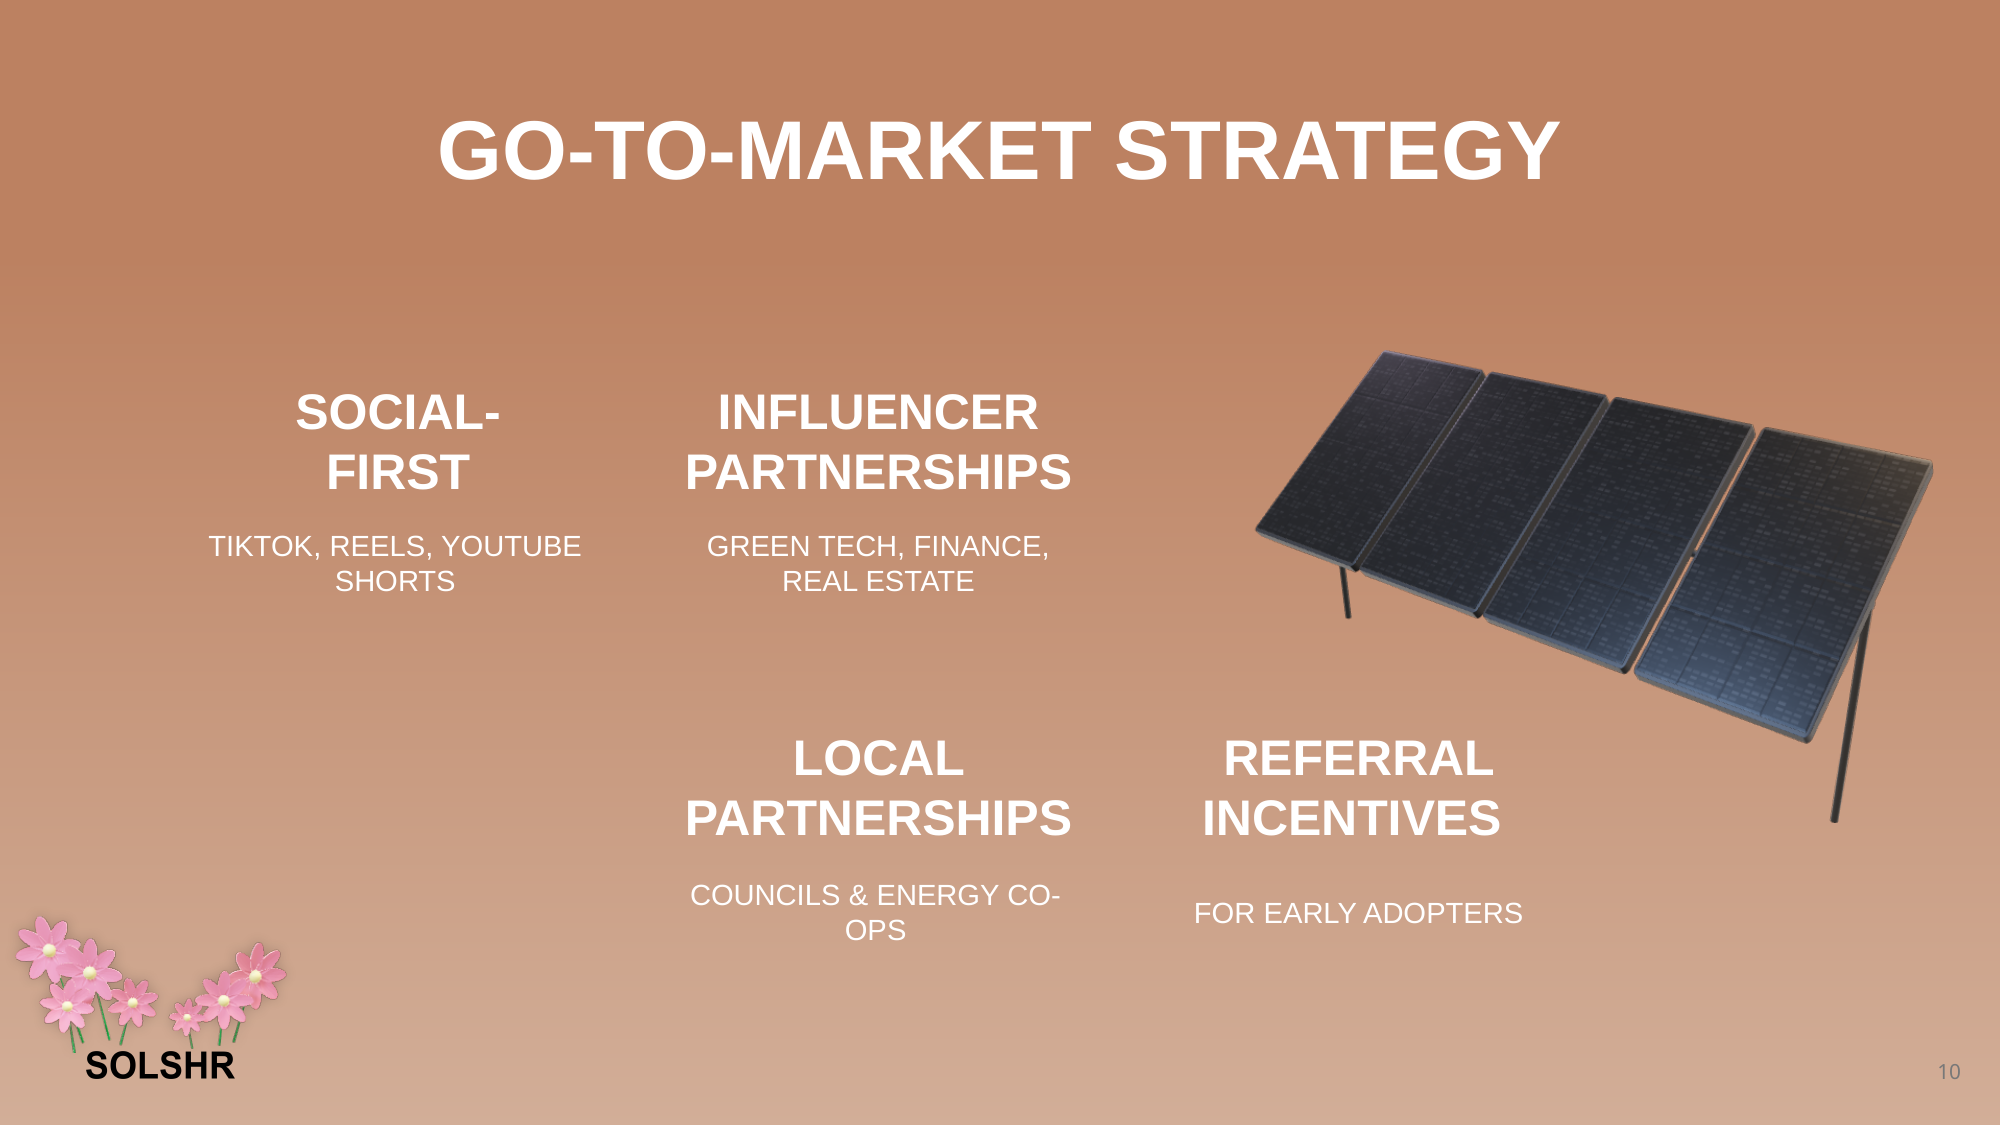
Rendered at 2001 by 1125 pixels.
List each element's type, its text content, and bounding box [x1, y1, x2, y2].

text_box GREEN TECH, FINANCE, REAL ESTATE [664, 497, 1092, 632]
picture [1164, 323, 1937, 824]
text_box GO-TO-MARKET STRATEGY [52, 95, 1948, 211]
text_box LOCAL PARTNERSHIPS [664, 728, 1092, 843]
text_box COUNCILS & ENERGY CO-OPS [664, 843, 1087, 981]
slide_number 10 [1919, 1042, 1976, 1103]
text_box TIKTOK, REELS, YOUTUBE SHORTS [184, 497, 607, 632]
text_box INFLUENCER PARTNERSHIPS [664, 382, 1092, 497]
text_box REFERRAL INCENTIVES [1145, 728, 1573, 843]
text_box SOCIAL- FIRST [184, 382, 612, 497]
text_box FOR EARLY ADOPTERS [1145, 843, 1573, 981]
picture [14, 912, 294, 1079]
